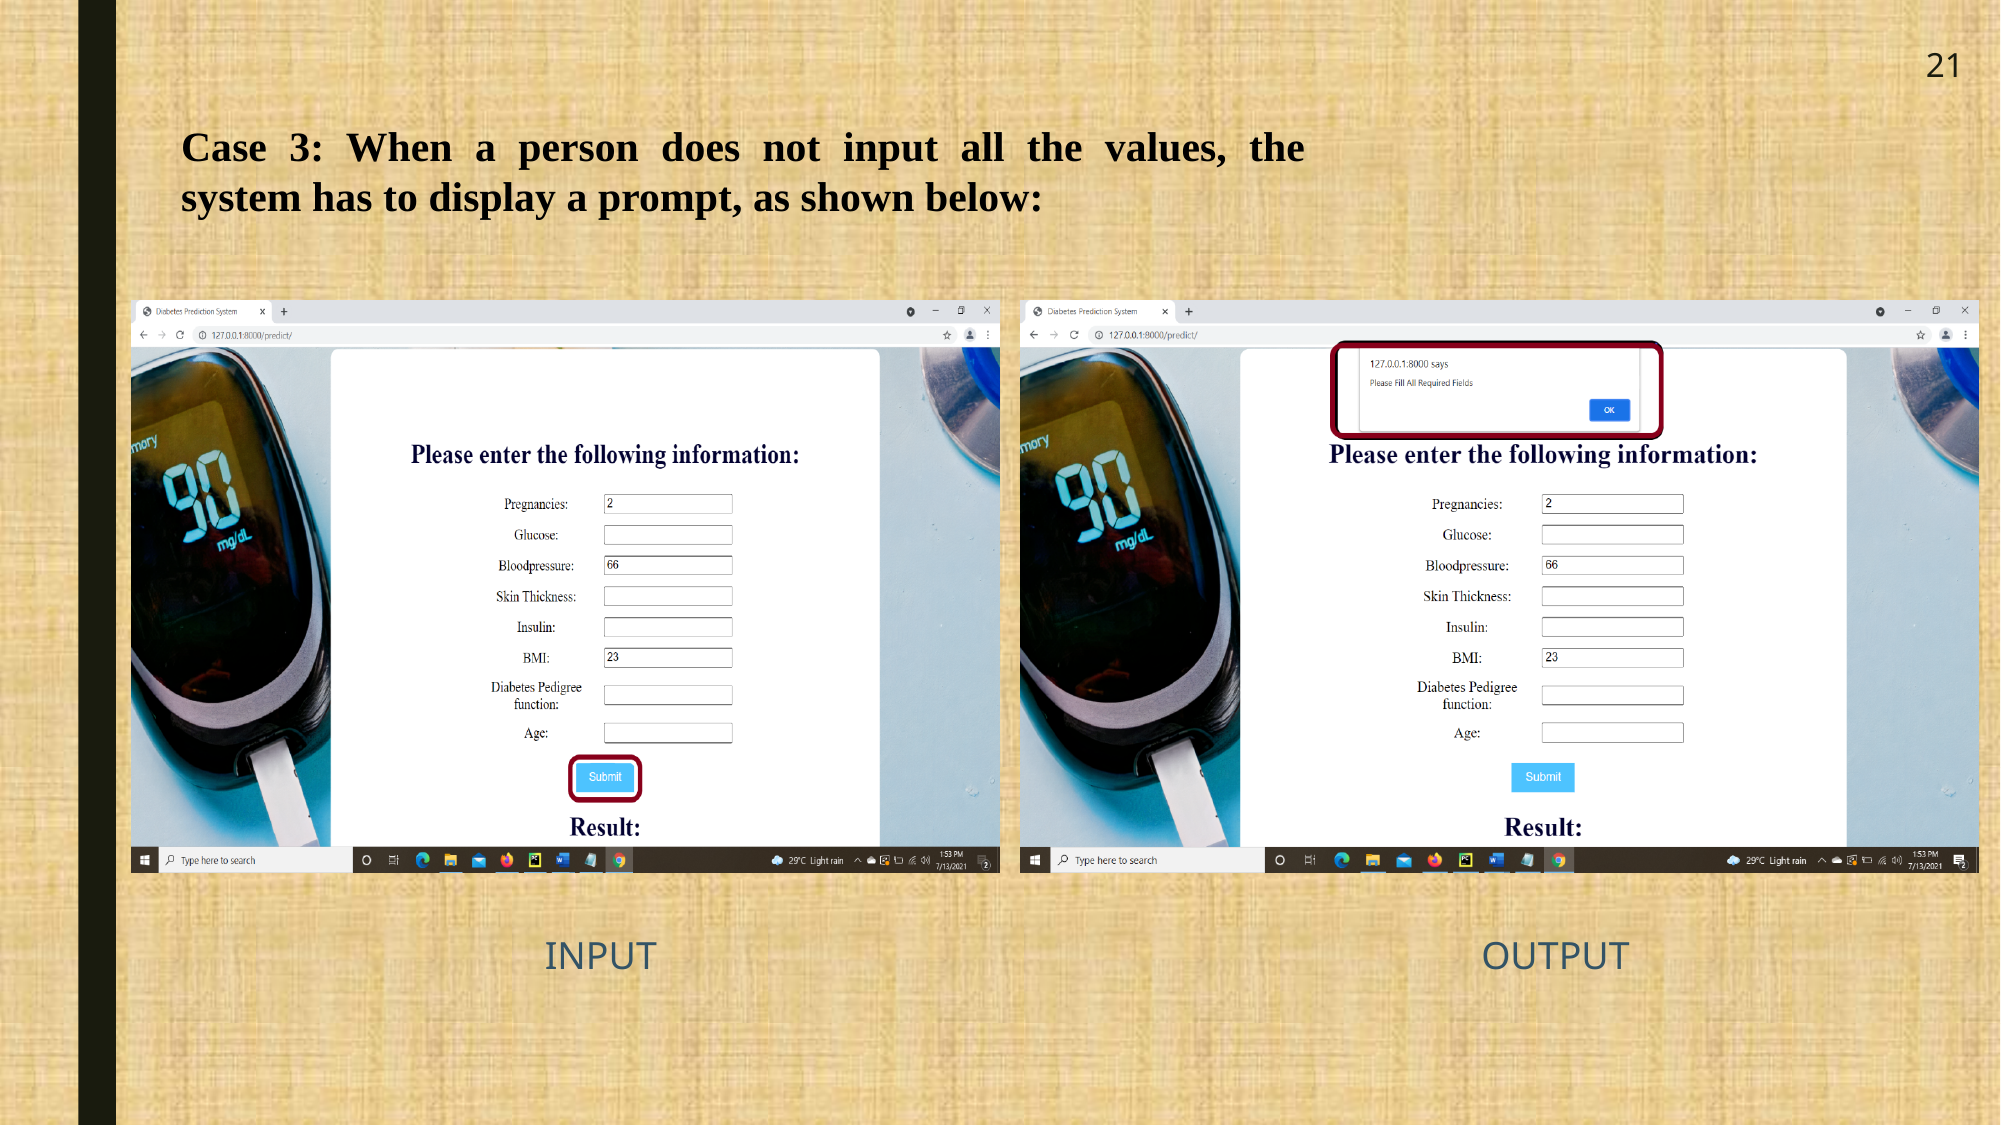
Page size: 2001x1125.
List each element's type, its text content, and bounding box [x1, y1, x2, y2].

picture [0, 0, 78, 1125]
picture [116, 0, 2001, 1125]
text_box OUTPUT [1466, 924, 1685, 985]
slide_number 21 [1905, 16, 1979, 113]
text_box INPUT [530, 924, 816, 985]
text_box Case 3: When a person does not input all the values, the system has to display a prompt, as shown below: [166, 112, 1321, 228]
